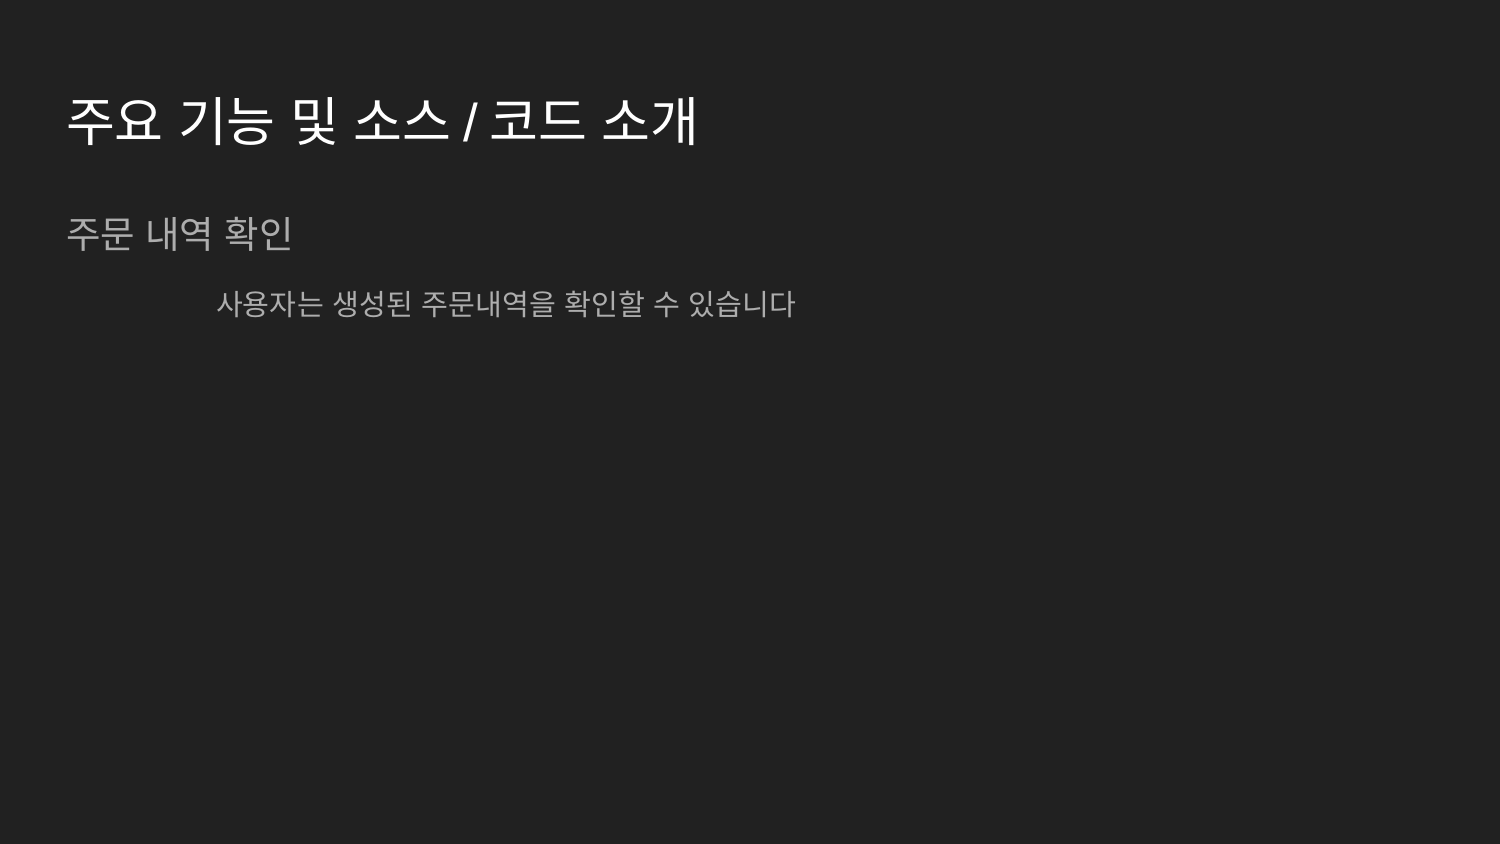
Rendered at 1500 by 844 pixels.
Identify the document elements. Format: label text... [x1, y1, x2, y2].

list 주문 내역 확인 사용자는 생성된 주문내역을 확인할 수 있습니다 [51, 189, 1338, 479]
title 주요 기능 및 소스/코드 소개 [51, 72, 1449, 167]
